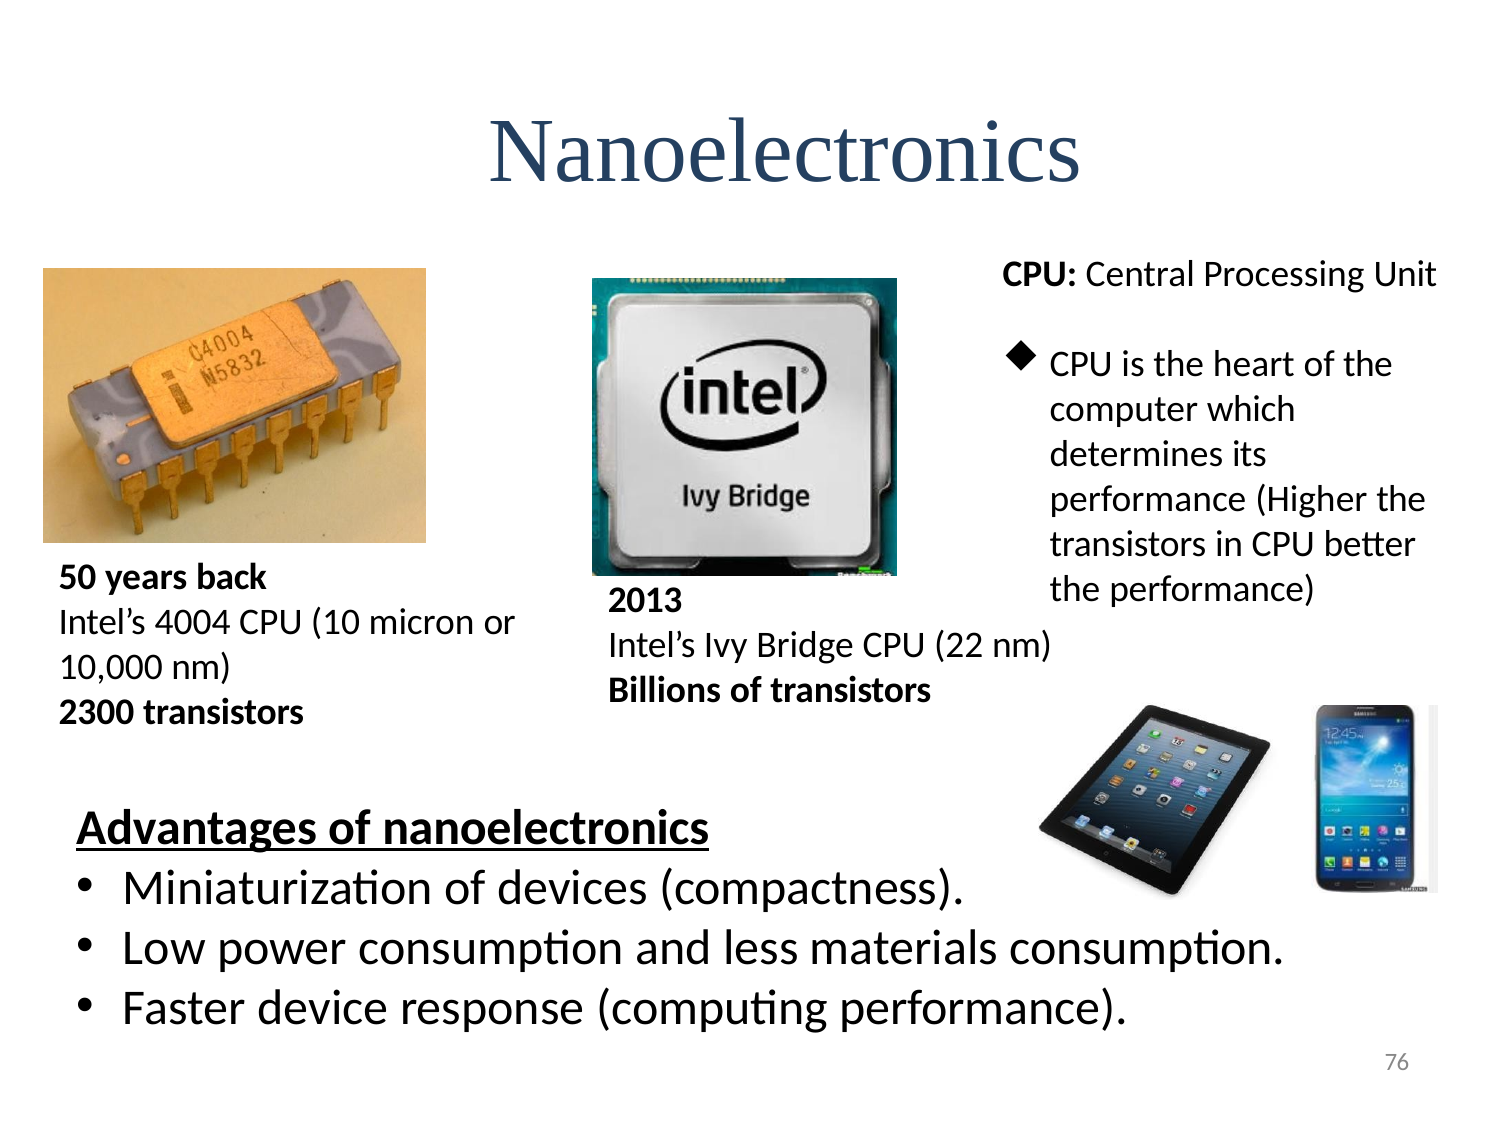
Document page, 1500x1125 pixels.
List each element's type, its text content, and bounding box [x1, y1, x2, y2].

text_box 50 years back Intel’s 4004 CPU (10 micron or 10,000 nm) 2300 transistors [56, 550, 522, 733]
slide_number 76 [1378, 1049, 1419, 1125]
picture [43, 268, 426, 544]
picture [1311, 705, 1438, 893]
text_box 2013 [605, 585, 687, 617]
text_box CPU: Central Processing Unit [1000, 246, 1442, 294]
picture [1038, 702, 1280, 901]
picture [592, 277, 898, 576]
text_box Advantages of nanoelectronics Miniaturization of devices (compactness). Low power consumption and less materials consumption. Faster device response (computing performance). [73, 792, 1290, 1035]
title Nanoelectronics [150, 11, 1428, 278]
text_box CPU is the heart of the computer which determines its performance (Higher the transistors in CPU better the performance) [1000, 336, 1430, 609]
text_box Intel’s Ivy Bridge CPU (22 nm) Billions of transistors [605, 617, 1058, 710]
